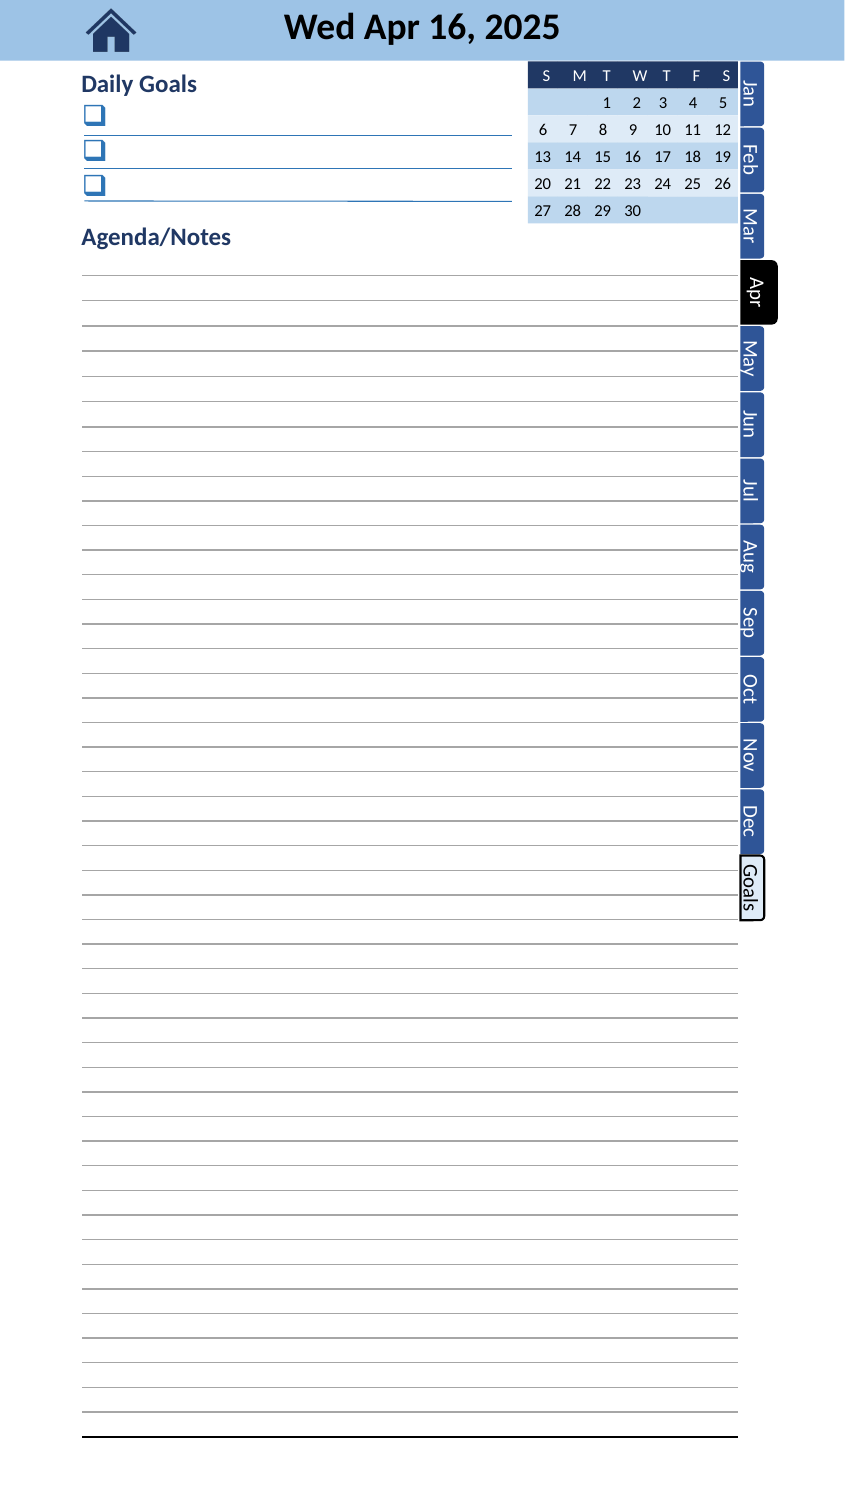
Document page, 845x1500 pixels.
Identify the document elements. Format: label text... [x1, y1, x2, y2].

picture [82, 1, 140, 59]
list Wed Apr 16, 2025 [190, 0, 655, 61]
